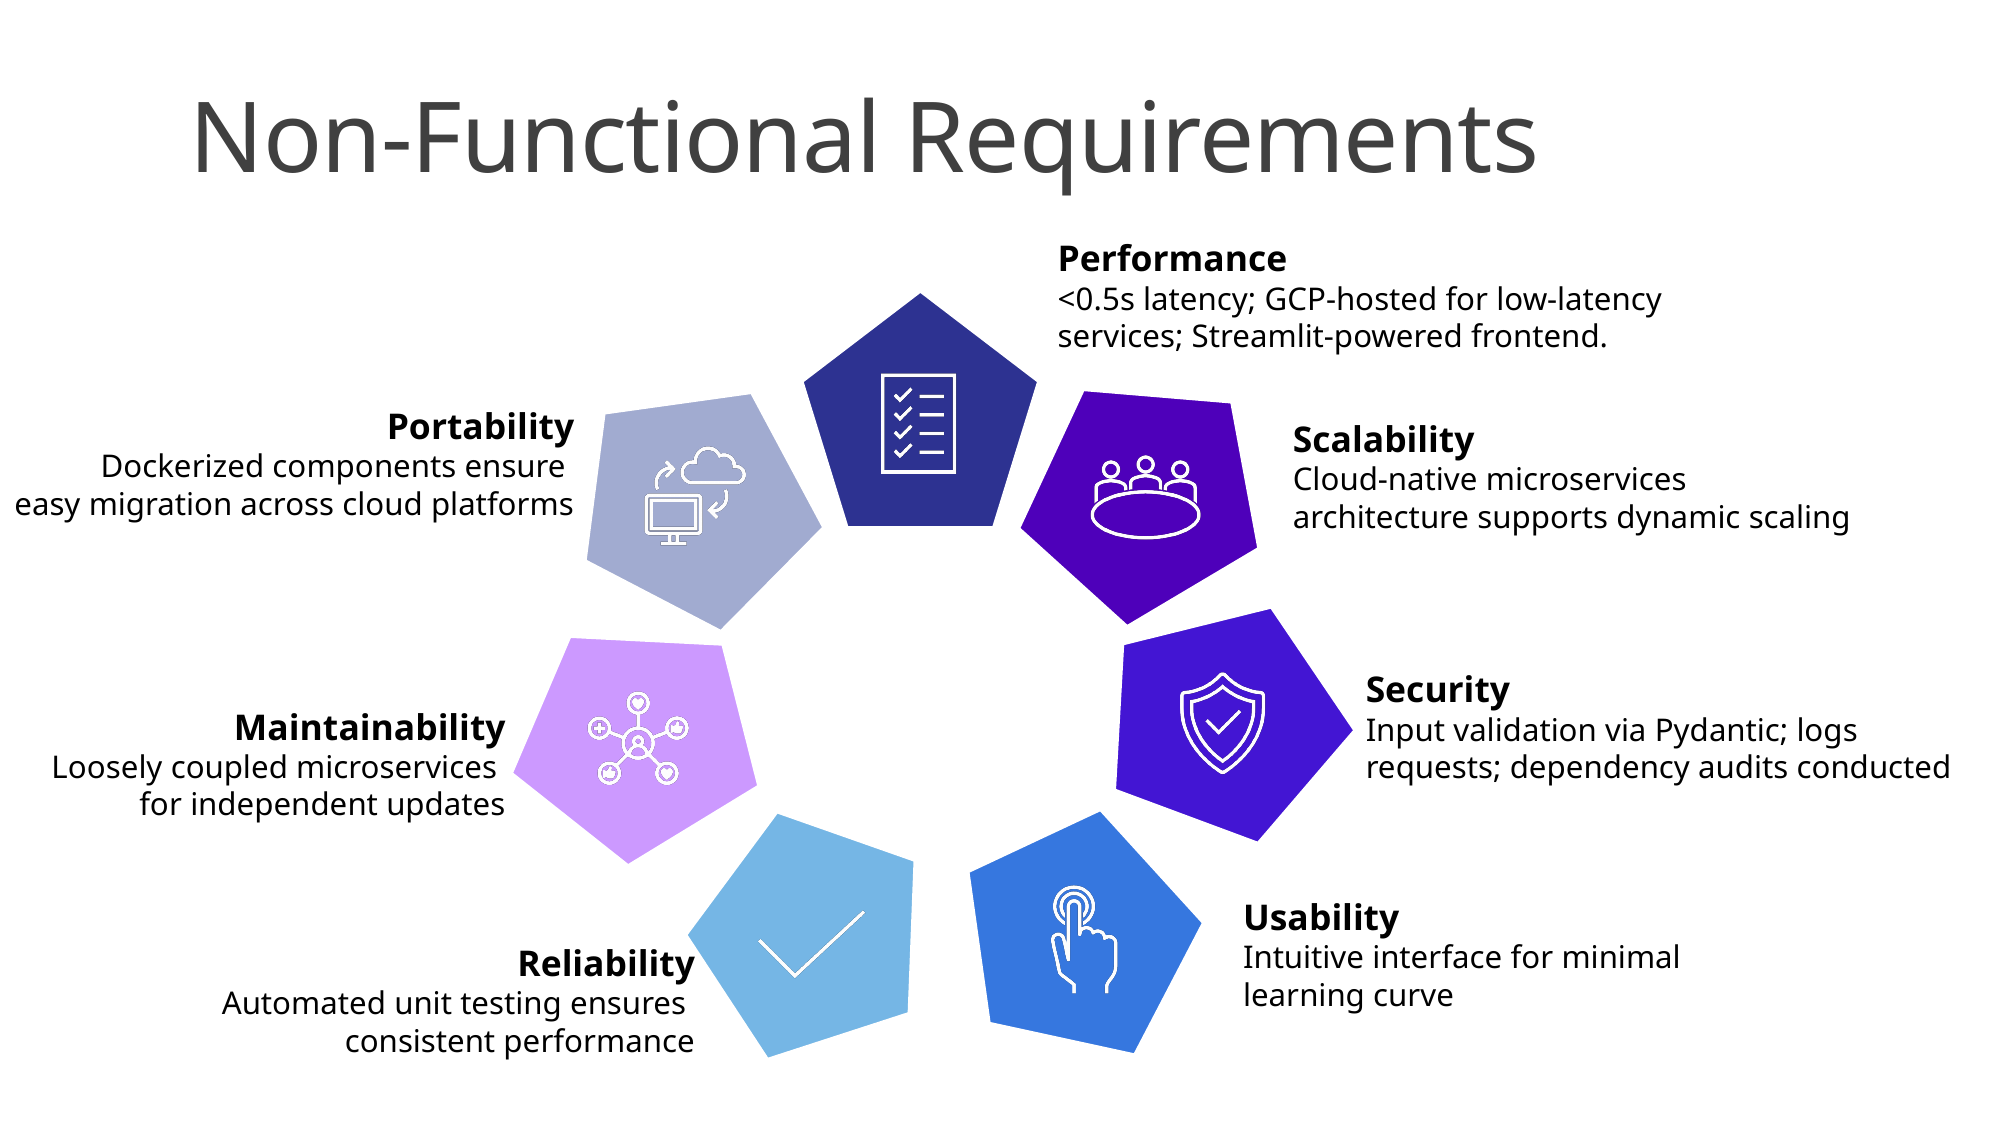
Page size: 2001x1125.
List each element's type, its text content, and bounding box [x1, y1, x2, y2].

picture [635, 437, 755, 558]
picture [752, 887, 872, 1007]
title Non-Functional Requirements [174, 59, 1825, 202]
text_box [507, 290, 1356, 1067]
text_box Reliability Automated unit testing ensures consistent performance [60, 933, 710, 1103]
picture [1024, 881, 1144, 1001]
text_box Maintainability Loosely coupled microservices for independent updates [0, 697, 504, 867]
text_box Usability Intuitive interface for minimal learning curve [1363, 887, 1879, 1058]
picture [1163, 664, 1283, 784]
text_box Performance <0.5s latency; GCP-hosted for low-latency services; Streamlit-powered frontend. [1042, 229, 1693, 409]
text_box Portability Dockerized components ensure easy migration across cloud platforms [0, 396, 504, 566]
picture [859, 363, 979, 483]
picture [578, 678, 698, 798]
picture [1086, 431, 1206, 551]
text_box Scalability Cloud-native microservices architecture supports dynamic scaling [1363, 409, 1928, 580]
text_box Security Input validation via Pydantic; logs requests; dependency audits conducted [1363, 660, 2000, 830]
